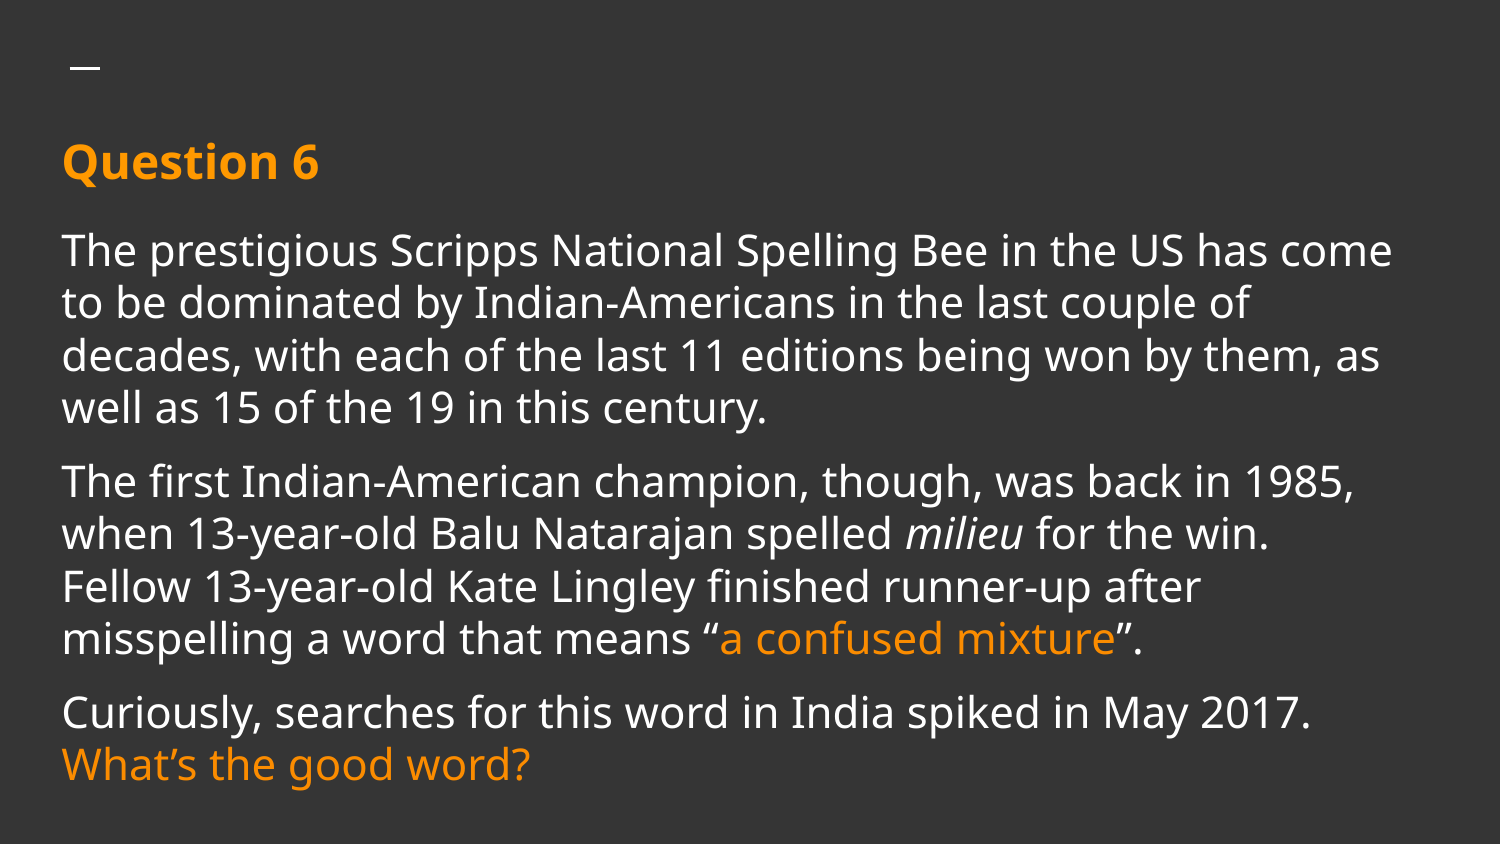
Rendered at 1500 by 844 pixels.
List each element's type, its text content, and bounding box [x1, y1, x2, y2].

title Question 6 The prestigious Scripps National Spelling Bee in the US has come to be dominated by Indian-Americans in the last couple of decades, with each of the last 11 editions being won by them, as well as 15 of the 19 in this century. The first Indian-American champion, though, was back in 1985, when 13-year-old Balu Natarajan spelled milieu for the win. Fellow 13-year-old Kate Lingley finished runner-up after misspelling a word that means “a confused mixture”. Curiously, searches for this word in India spiked in May 2017. What’s the good word? [46, 116, 1418, 746]
